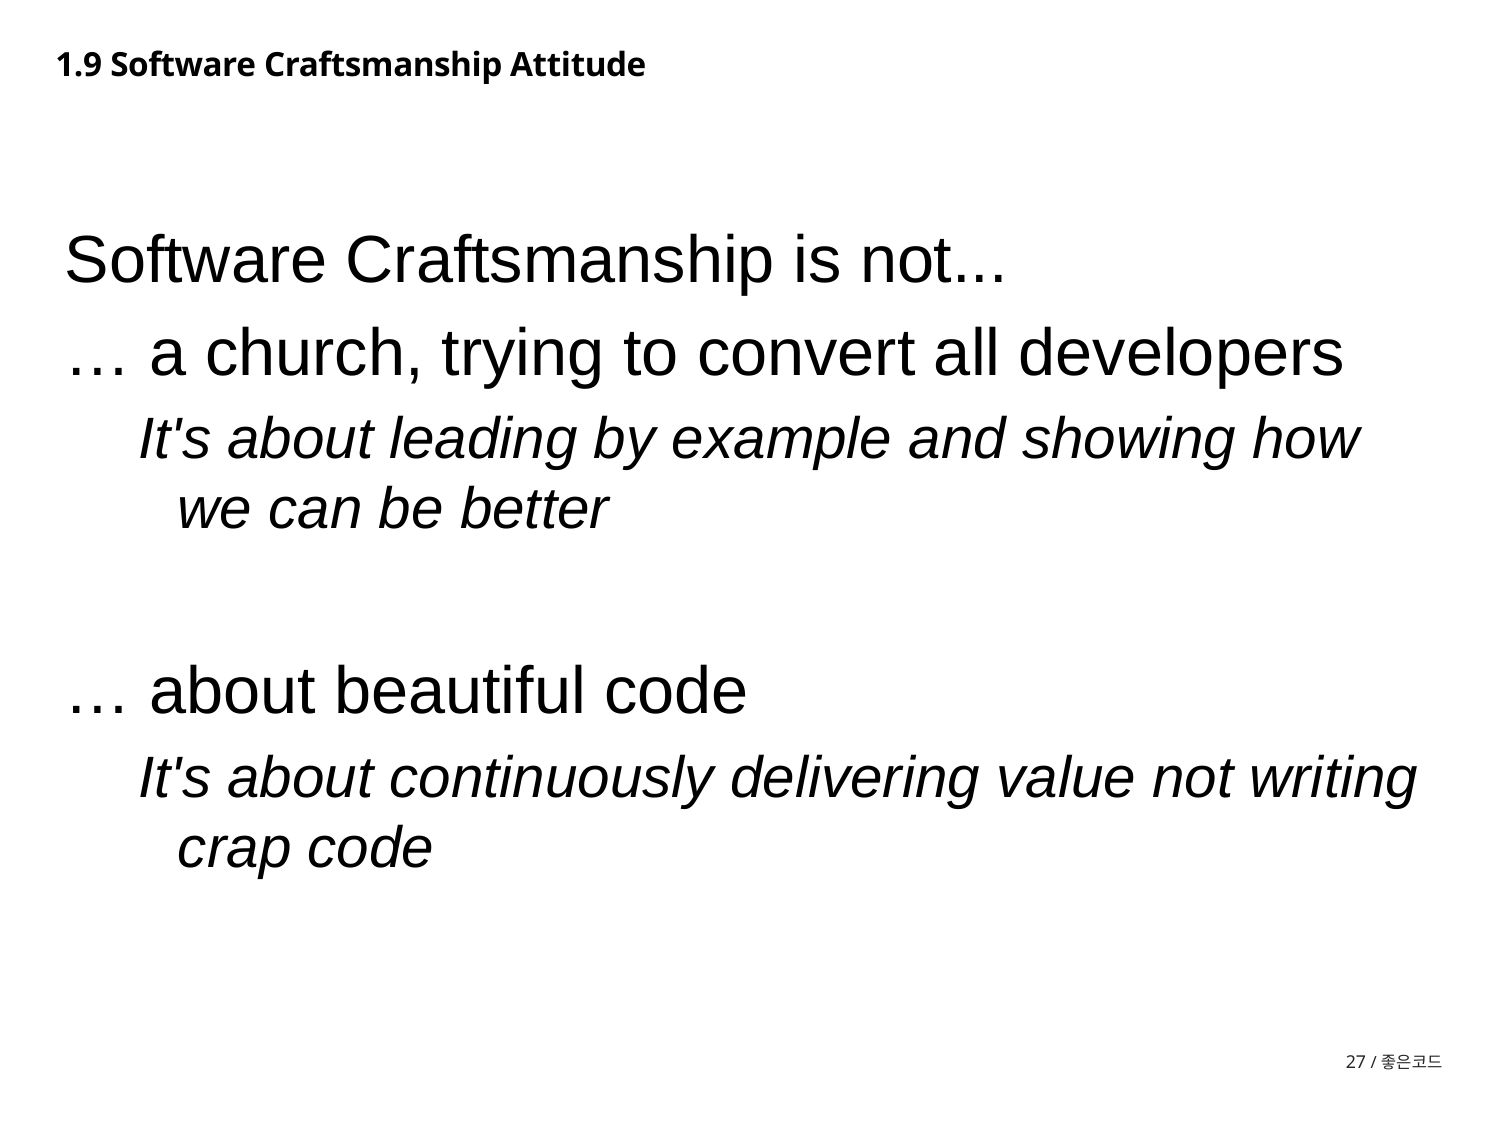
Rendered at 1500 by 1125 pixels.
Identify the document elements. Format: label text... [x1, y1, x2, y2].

list Software Craftsmanship is not... … a church, trying to convert all developers It's about leading by example and showing how we can be better … about beautiful code It's about continuously delivering value not writing crap code [41, 208, 1447, 950]
text_box 1.9 Software Craftsmanship Attitude [40, 27, 1090, 91]
